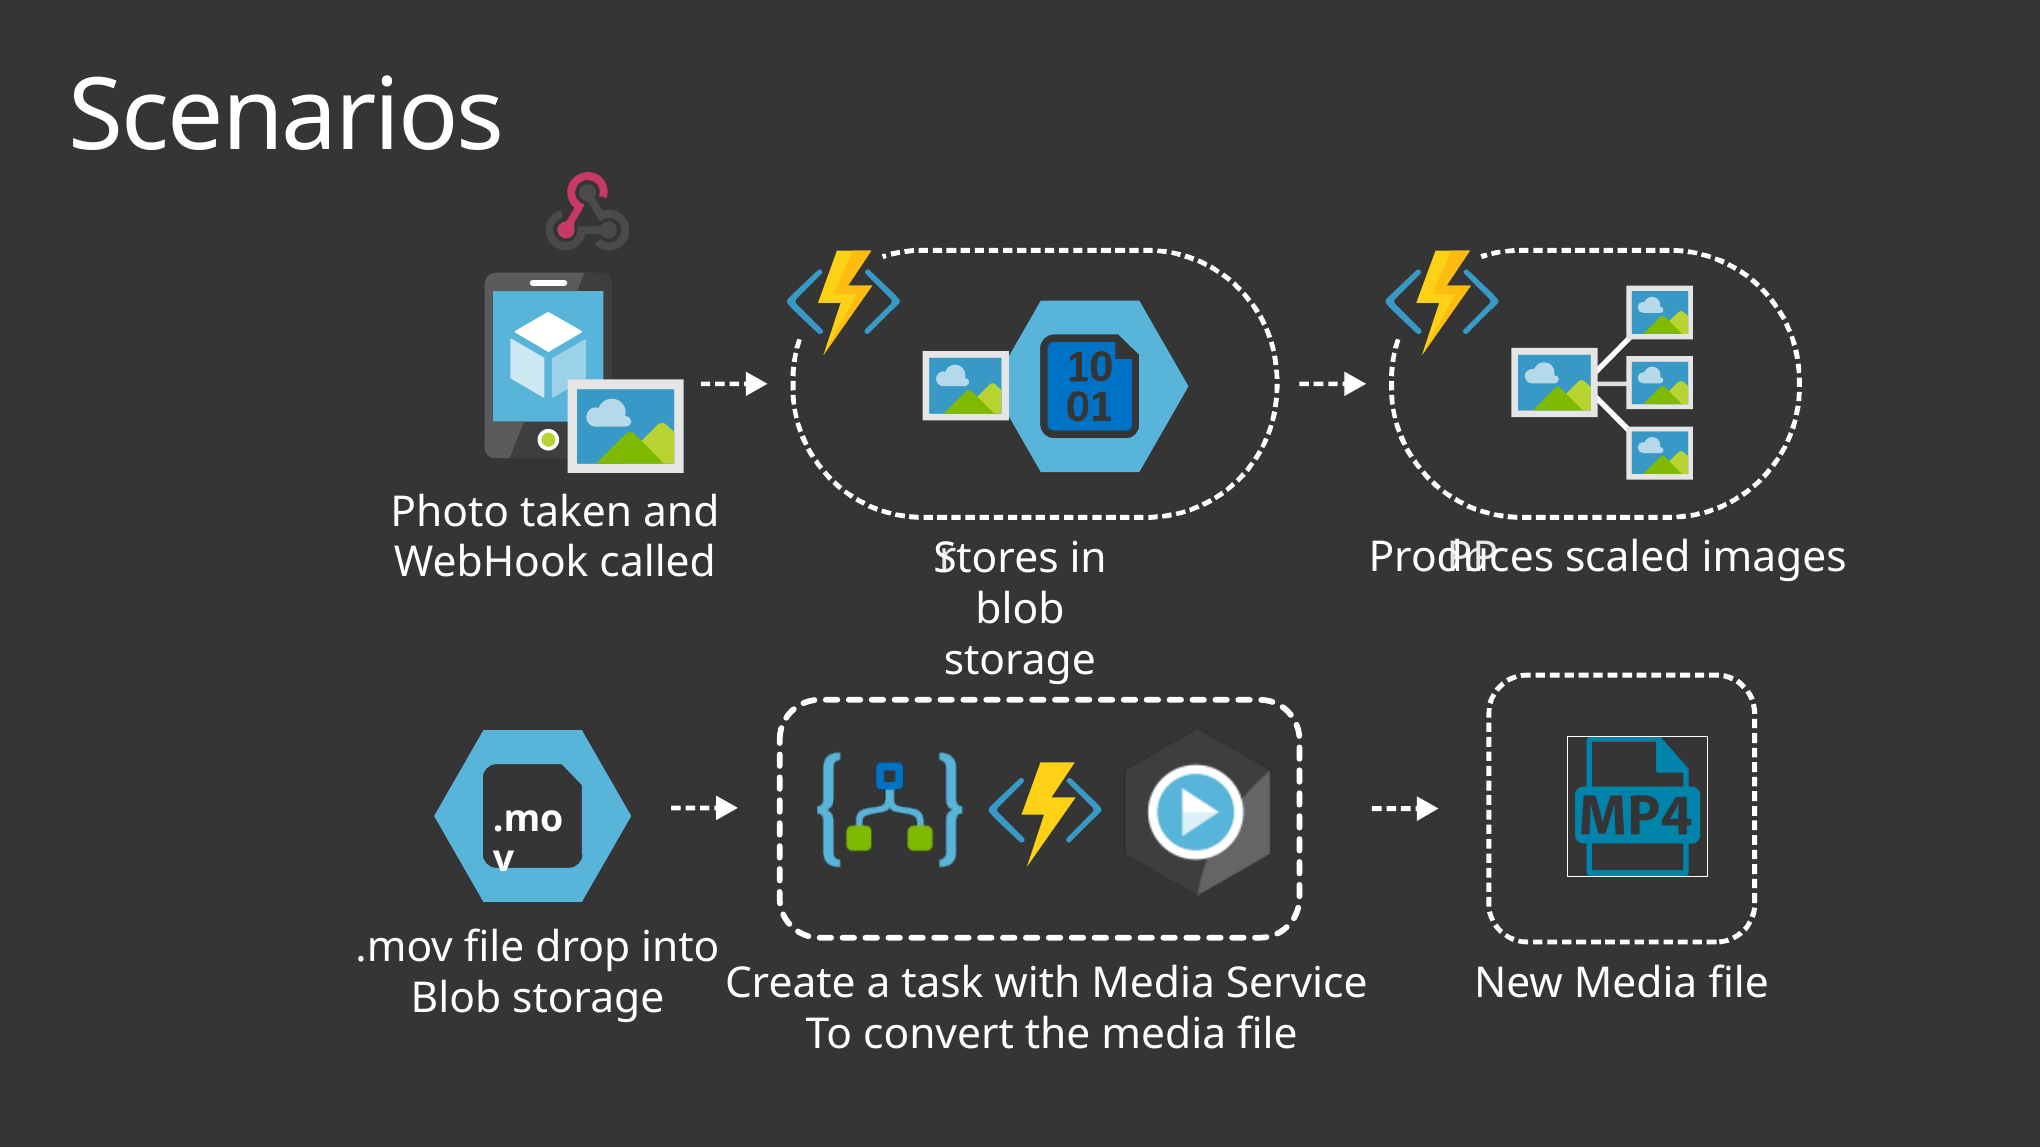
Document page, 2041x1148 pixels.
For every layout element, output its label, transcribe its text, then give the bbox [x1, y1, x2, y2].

text_box [1692, 939, 1702, 945]
text_box [1520, 672, 1531, 679]
text_box [1749, 907, 1758, 918]
text_box [1752, 776, 1758, 787]
text_box [1752, 718, 1758, 729]
text_box [1706, 939, 1717, 945]
text_box [1622, 672, 1633, 678]
picture [1593, 742, 1682, 786]
text_box [1695, 672, 1705, 678]
text_box [1486, 736, 1492, 747]
text_box [1371, 806, 1382, 812]
text_box [1752, 878, 1758, 889]
text_box Create a task with Media Service To convert the media file [724, 954, 1379, 1057]
text_box [1400, 806, 1411, 812]
text_box New Media file [1474, 954, 1769, 1006]
text_box [1486, 722, 1492, 732]
text_box [1723, 673, 1734, 682]
text_box [1752, 806, 1758, 816]
text_box [1752, 820, 1758, 831]
text_box [1486, 794, 1492, 805]
text_box [1752, 893, 1758, 904]
text_box [1605, 939, 1615, 945]
text_box [1487, 911, 1495, 922]
text_box [1533, 939, 1543, 945]
text_box [778, 698, 1301, 939]
text_box [1666, 672, 1676, 678]
text_box [1680, 672, 1691, 678]
text_box [1752, 864, 1758, 875]
text_box [1634, 939, 1644, 945]
text_box [716, 795, 738, 821]
text_box [1416, 796, 1439, 822]
text_box [1578, 672, 1589, 678]
text_box [671, 805, 681, 811]
text_box [1535, 672, 1545, 678]
text_box [1504, 933, 1515, 942]
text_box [1299, 247, 1833, 582]
text_box [1593, 672, 1603, 678]
text_box [1486, 751, 1492, 761]
picture [1663, 798, 1691, 834]
text_box [434, 730, 632, 866]
text_box [1743, 920, 1753, 932]
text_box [341, 169, 769, 589]
text_box [1487, 693, 1497, 705]
text_box [1486, 882, 1492, 892]
picture [1567, 735, 1709, 877]
text_box [1486, 896, 1492, 907]
text_box [1576, 939, 1587, 945]
text_box [1745, 689, 1755, 701]
text_box [685, 805, 696, 811]
text_box [1591, 939, 1601, 945]
text_box [1493, 923, 1504, 934]
text_box [1547, 939, 1558, 945]
text_box [1750, 703, 1758, 714]
text_box [1752, 747, 1758, 758]
text_box [1486, 809, 1492, 820]
text_box [1731, 930, 1744, 941]
text_box [700, 805, 710, 811]
picture [1593, 844, 1682, 869]
text_box [1494, 681, 1505, 692]
text_box [1752, 733, 1758, 744]
text_box [260, 896, 1572, 1148]
text_box [1718, 937, 1730, 945]
text_box [1709, 672, 1719, 678]
title Scenarios [45, 48, 1996, 199]
text_box .mov file drop into Blob storage [324, 918, 751, 1021]
text_box [1486, 780, 1492, 791]
text_box [1517, 938, 1529, 945]
text_box [1486, 765, 1492, 776]
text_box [987, 758, 1103, 868]
text_box [1564, 672, 1574, 678]
text_box [1486, 824, 1492, 834]
text_box [1752, 849, 1758, 860]
text_box .mov [462, 774, 603, 904]
text_box [1486, 707, 1492, 718]
text_box [1607, 672, 1618, 678]
text_box [1651, 672, 1662, 678]
picture [807, 724, 975, 892]
text_box [1677, 939, 1688, 945]
text_box [1619, 939, 1630, 945]
picture [1115, 729, 1283, 897]
text_box [1386, 806, 1397, 812]
text_box [1562, 939, 1572, 945]
text_box [1663, 939, 1673, 945]
text_box [1486, 838, 1492, 849]
text_box [1549, 672, 1560, 678]
picture [1582, 796, 1623, 834]
text_box [1752, 762, 1758, 773]
text_box [445, 209, 1802, 625]
text_box [1486, 853, 1492, 863]
text_box [1648, 939, 1659, 945]
text_box [1735, 678, 1747, 690]
text_box [1486, 867, 1492, 878]
picture [1632, 796, 1658, 834]
text_box [1506, 674, 1518, 683]
text_box [1752, 791, 1758, 802]
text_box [786, 247, 1280, 636]
text_box [1636, 672, 1647, 678]
text_box [1752, 835, 1758, 845]
